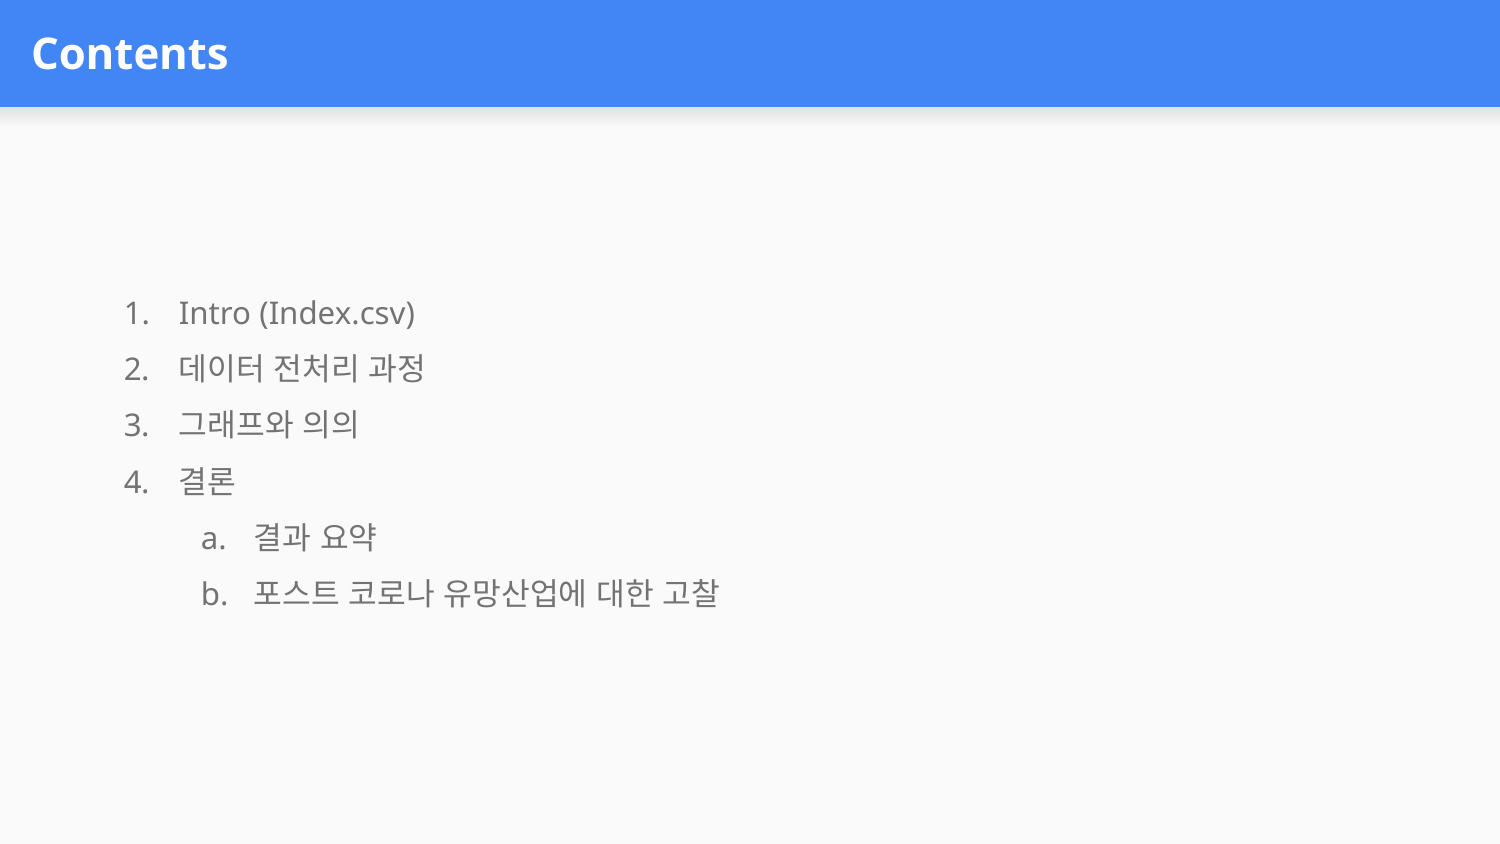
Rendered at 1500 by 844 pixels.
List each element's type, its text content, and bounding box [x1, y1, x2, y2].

title Contents [16, 2, 1464, 102]
list Intro (Index.csv) 데이터 전처리 과정 그래프와 의의 결론 결과 요약 포스트 코로나 유망산업에 대한 고찰 [88, 259, 818, 635]
